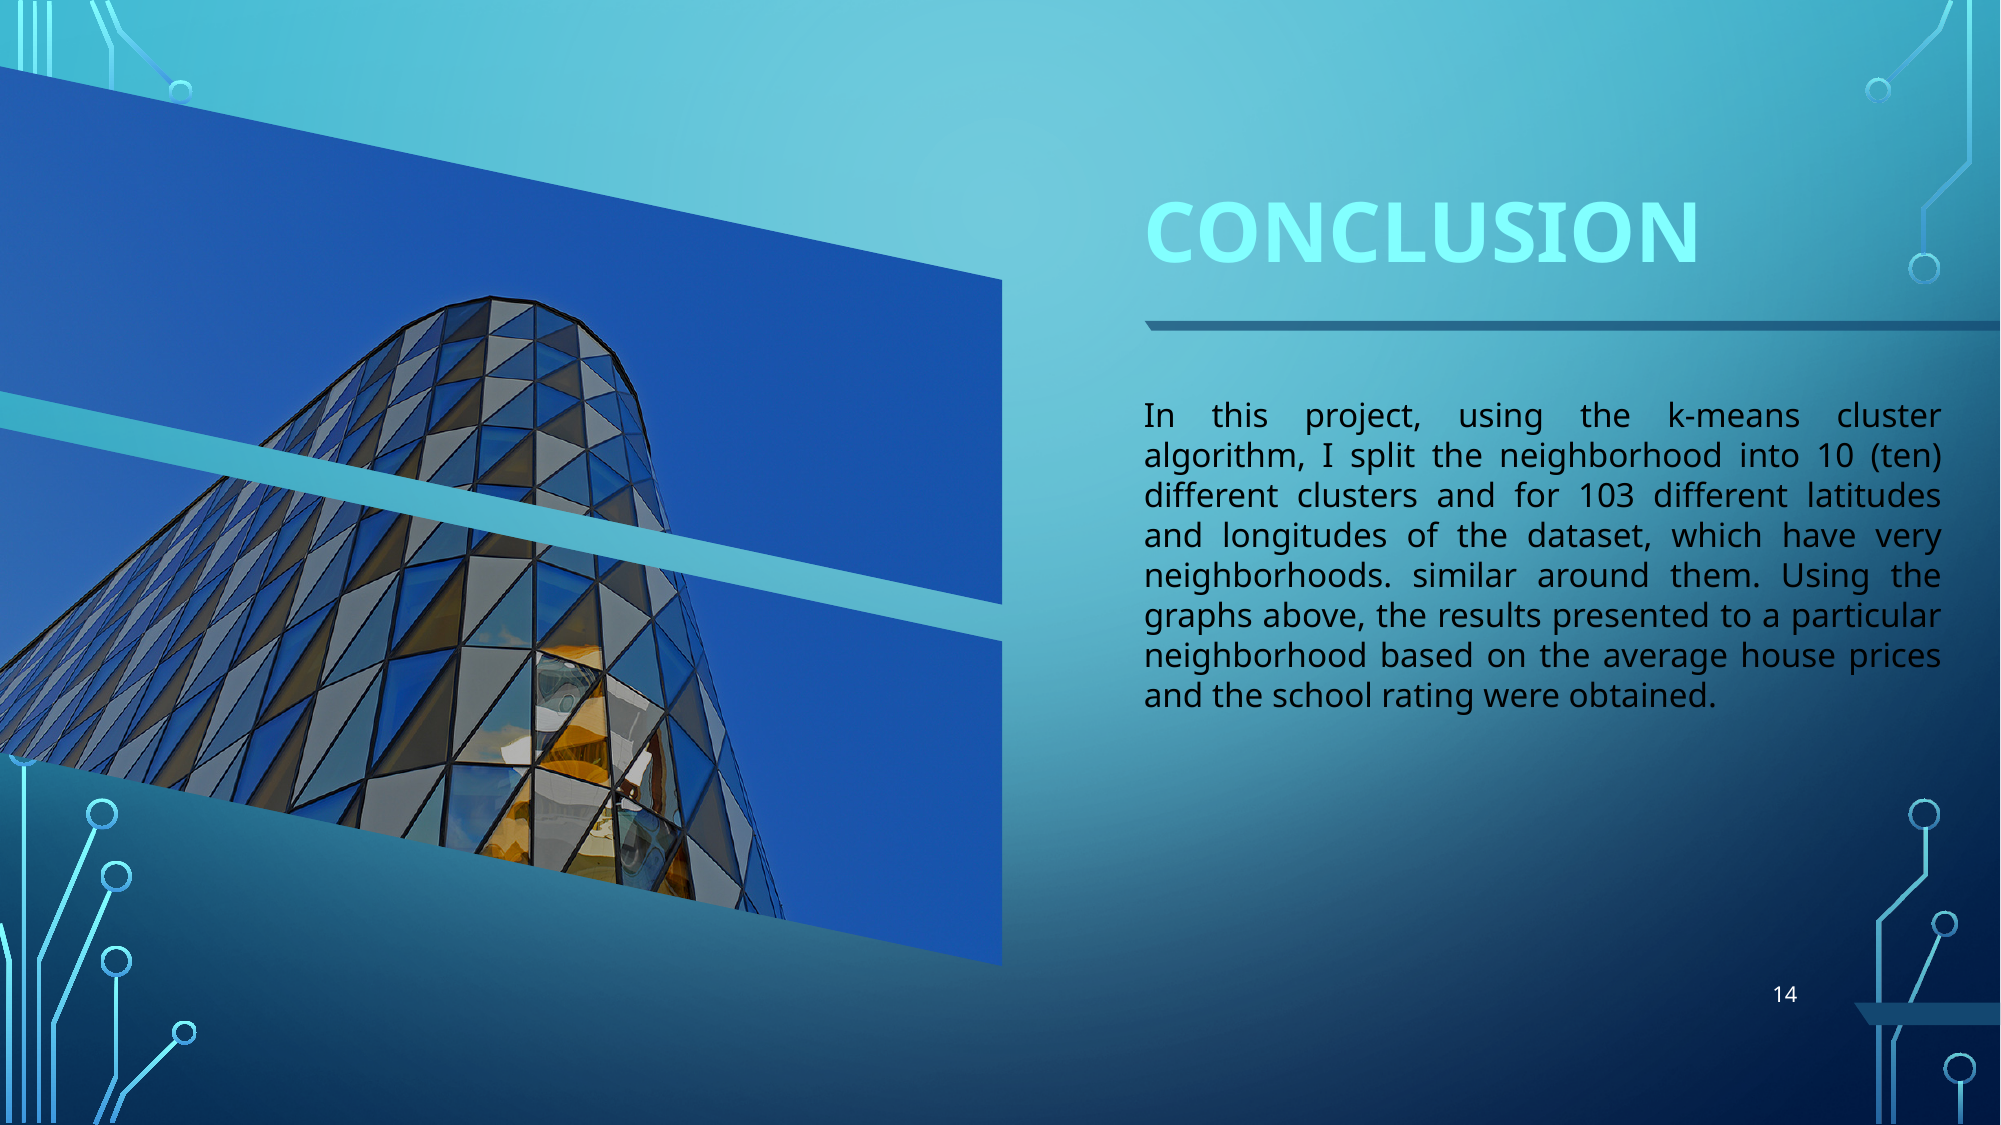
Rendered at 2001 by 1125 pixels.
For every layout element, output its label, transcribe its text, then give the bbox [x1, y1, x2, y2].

list In this project, using the k-means cluster algorithm, I split the neighborhood into 10 (ten) different clusters and for 103 different latitudes and longitudes of the dataset, which have very neighborhoods. similar around them. Using the graphs above, the results presented to a particular neighborhood based on the average house prices and the school rating were obtained. [1128, 386, 1959, 967]
picture [0, 66, 1003, 967]
slide_number 14 [1685, 967, 1813, 1025]
title Conclusion [1128, 171, 1959, 300]
